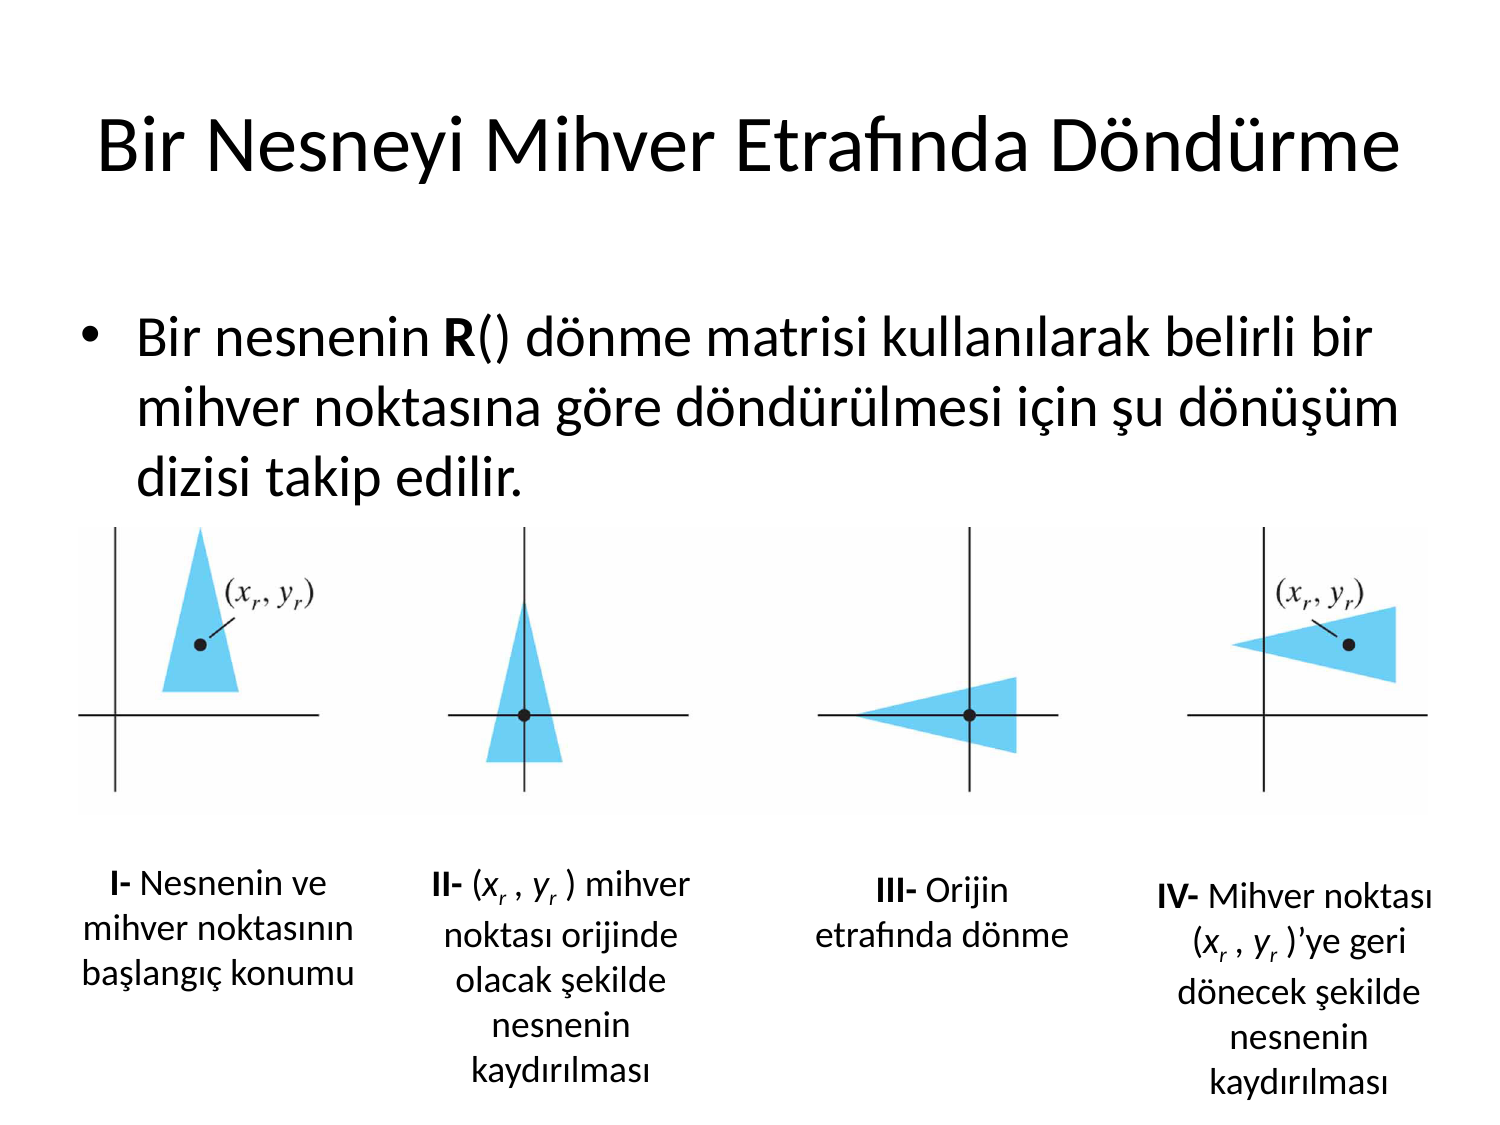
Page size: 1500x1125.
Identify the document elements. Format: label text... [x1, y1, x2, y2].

text_box I- Nesnenin ve mihver noktasının başlangıç konumu [64, 850, 372, 1000]
text_box II- (xr , yr ) mihver noktası orijinde olacak şekilde nesnenin kaydırılması [407, 851, 715, 1098]
picture [78, 526, 1428, 815]
text_box III- Orijin etrafında dönme [788, 858, 1096, 963]
title Bir Nesneyi Mihver Etrafında Döndürme [75, 45, 1425, 233]
text_box IV- Mihver noktası (xr , yr )’ye geri dönecek şekilde nesnenin kaydırılması [1139, 863, 1459, 1110]
